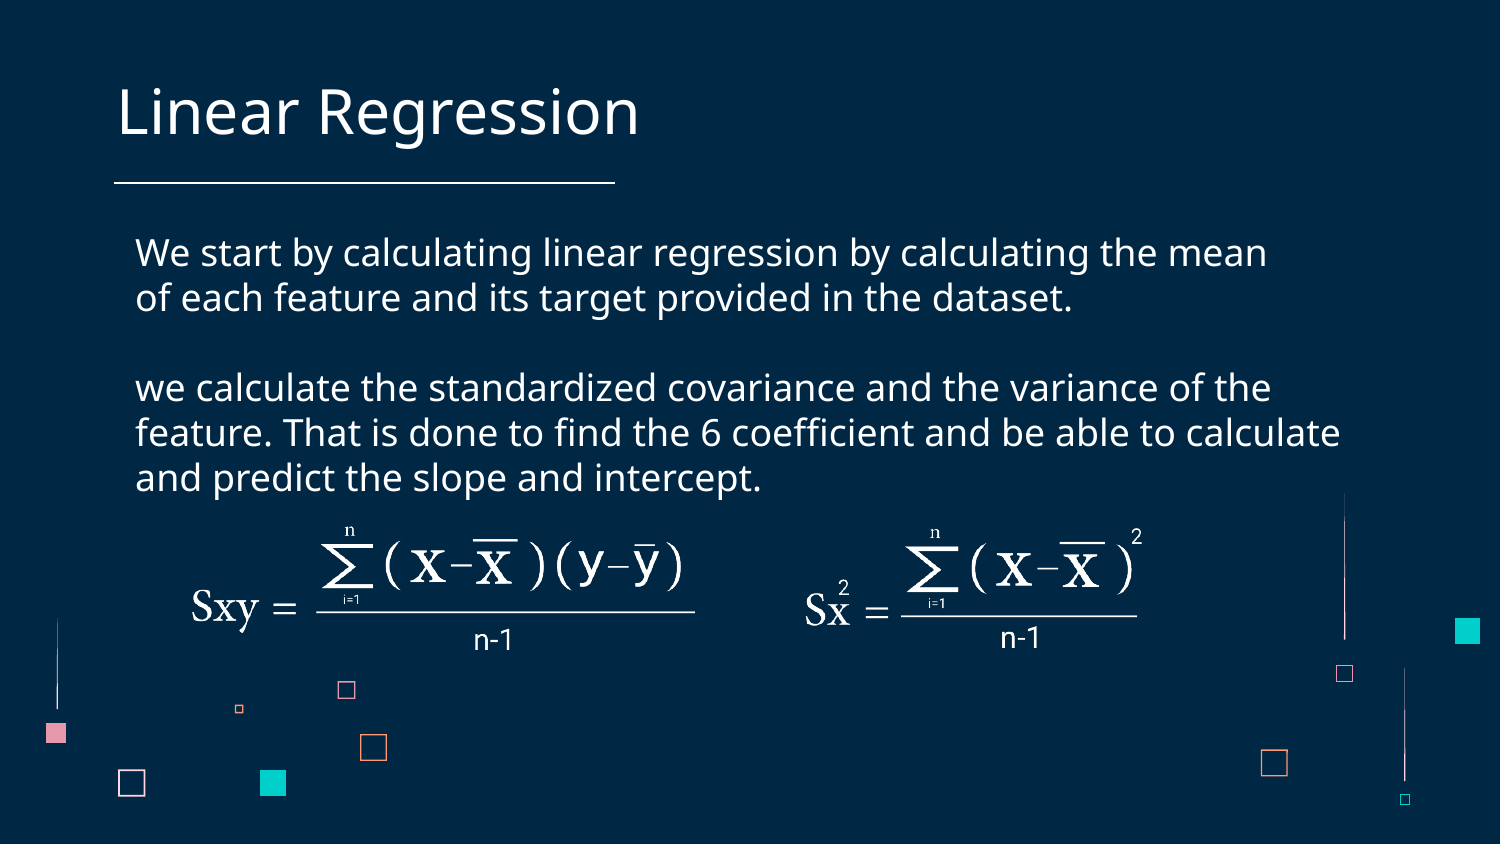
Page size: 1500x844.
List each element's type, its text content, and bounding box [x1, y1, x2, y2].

picture [804, 528, 1143, 648]
list We start by calculating linear regression by calculating the mean of each feature and its target provided in the dataset. we calculate the standardized covariance and the variance of the feature. That is done to find the 6 coefficient and be able to calculate and predict the slope and intercept. [101, 214, 1386, 508]
title Linear Regression [101, 67, 997, 163]
picture [192, 525, 695, 651]
